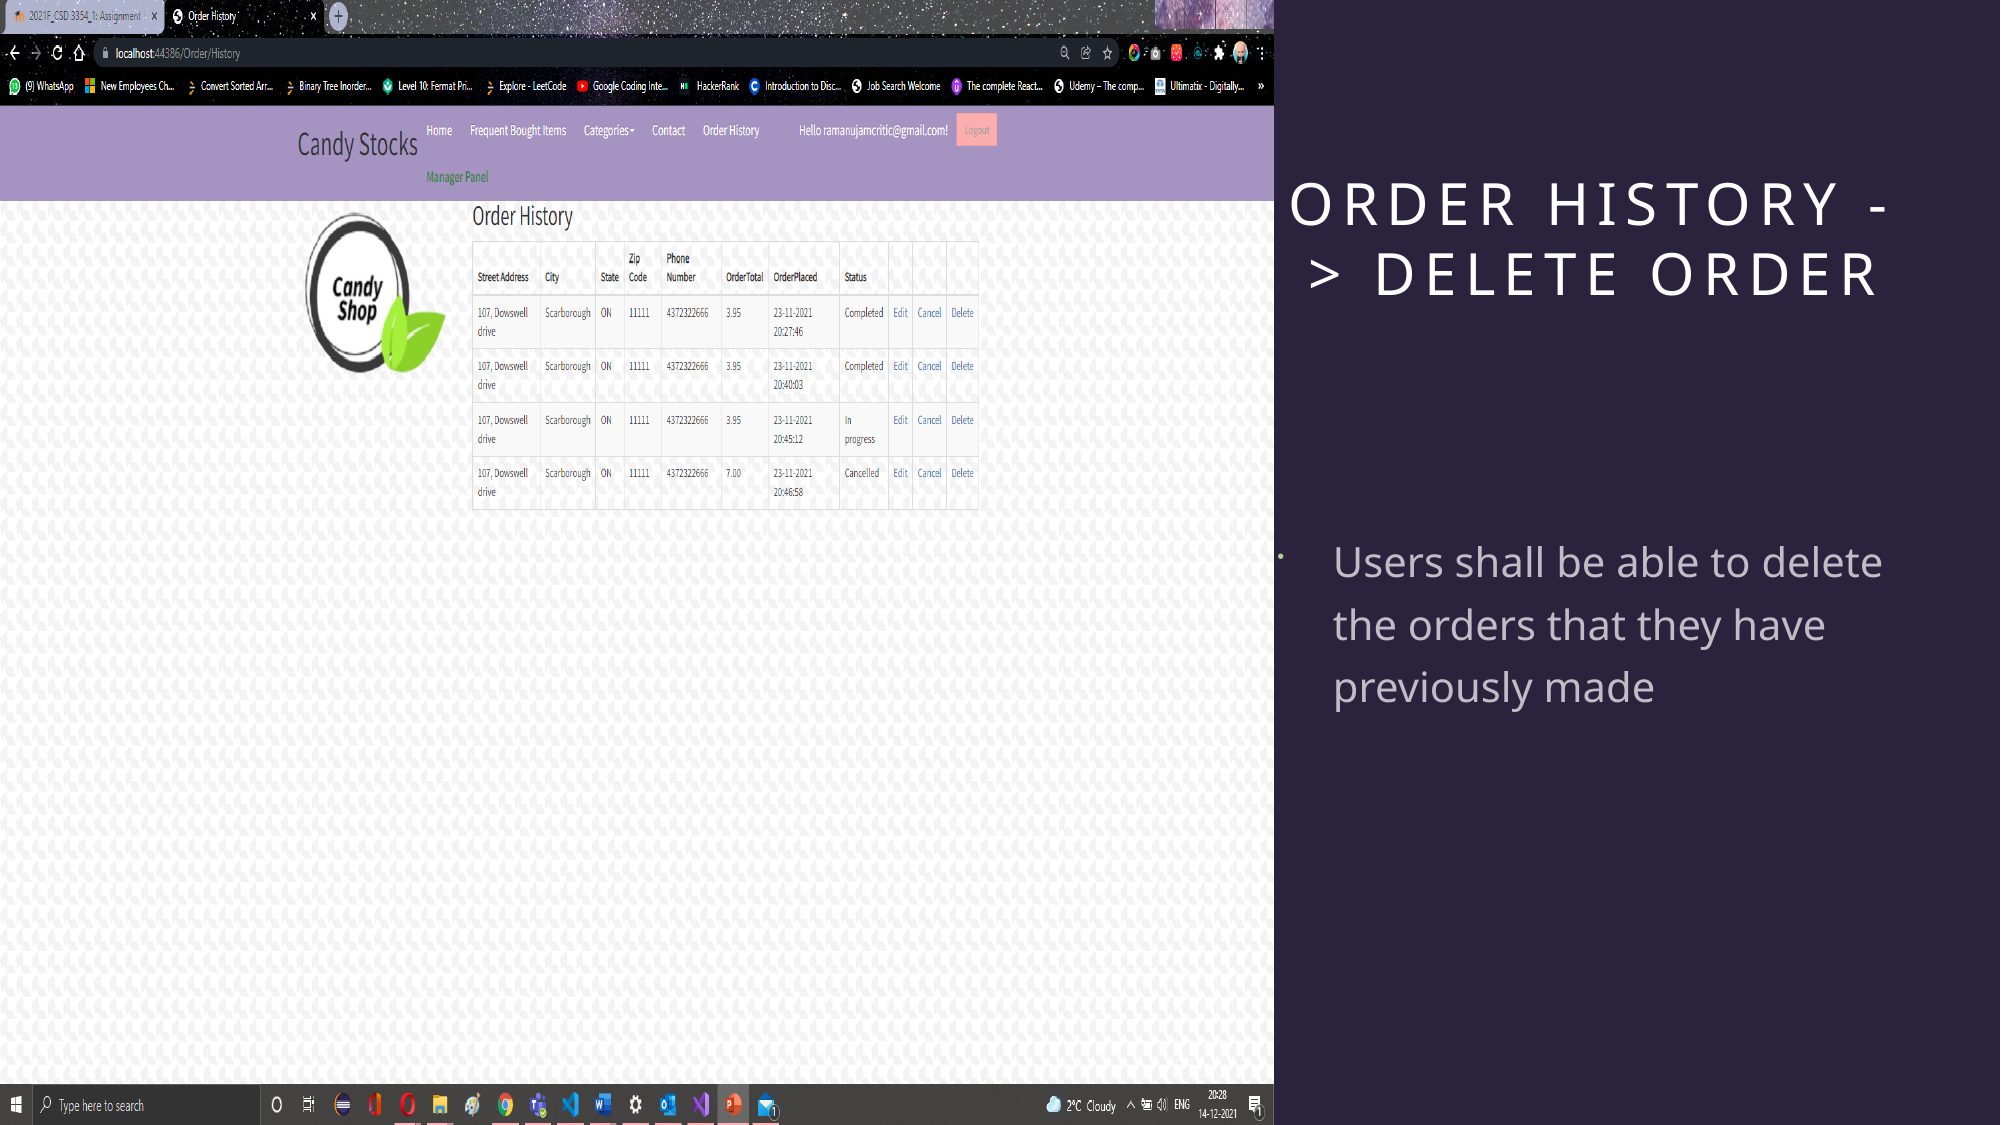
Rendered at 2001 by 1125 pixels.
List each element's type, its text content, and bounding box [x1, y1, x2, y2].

title Order History -> Delete Order [1275, 88, 1912, 307]
list Users shall be able to delete the orders that they have previously made [1275, 452, 1912, 947]
picture [0, 0, 1275, 1125]
